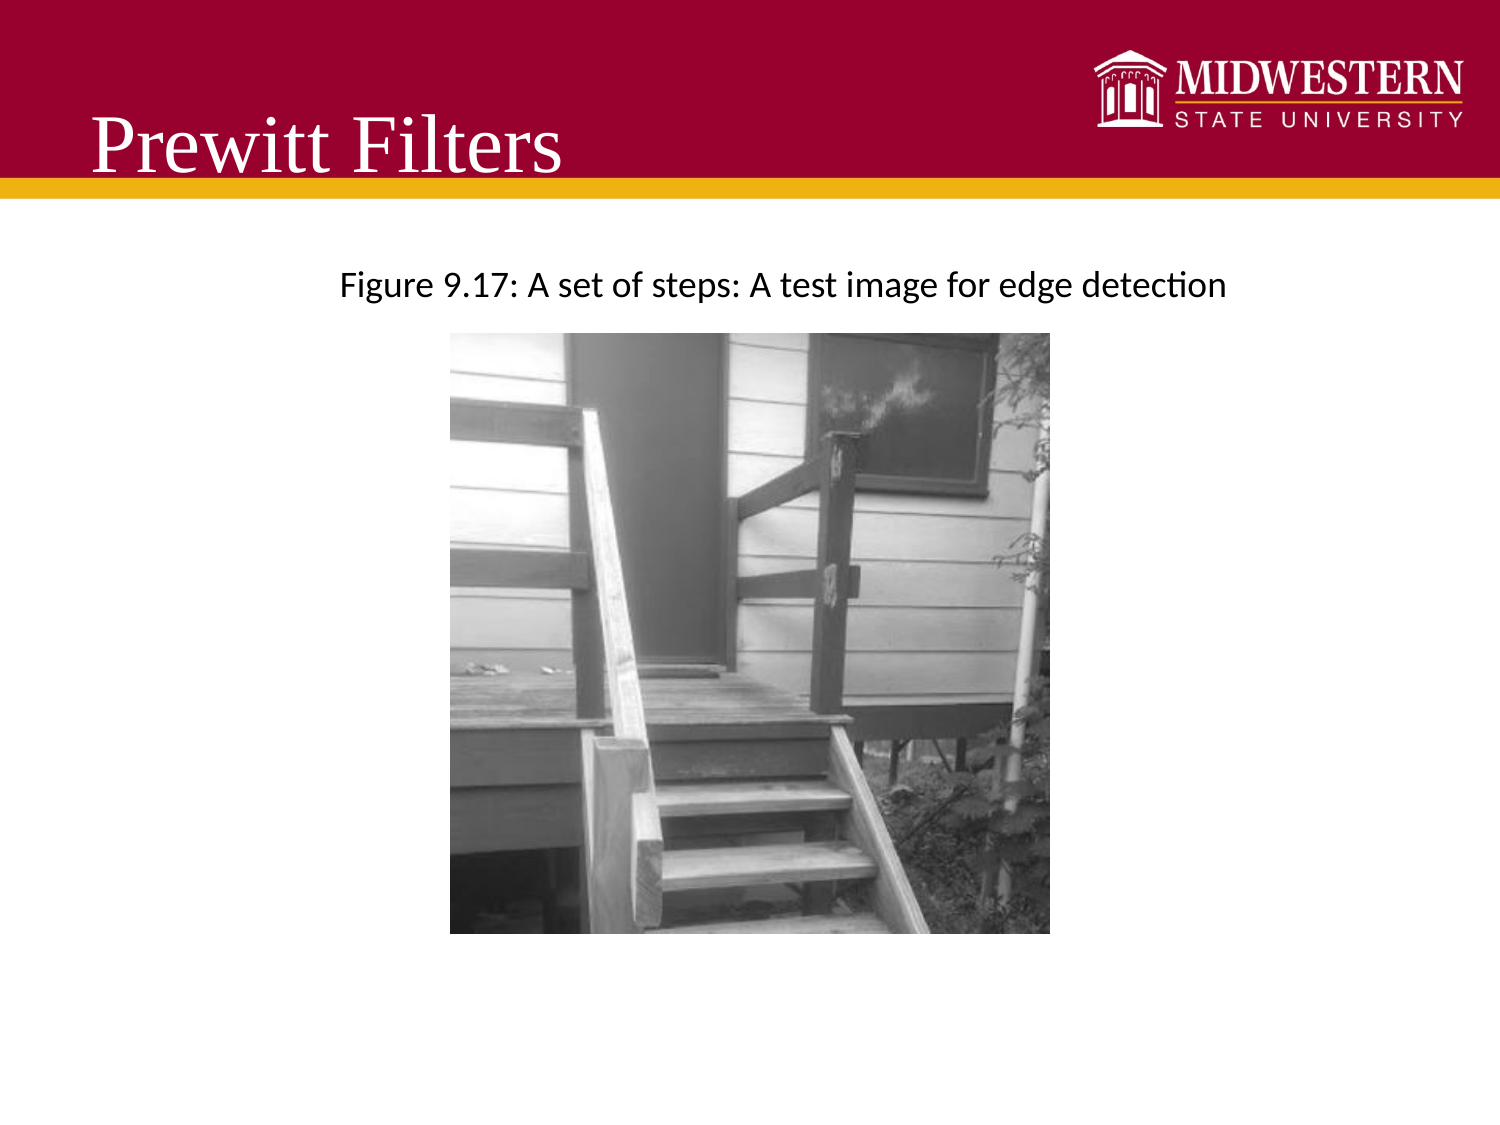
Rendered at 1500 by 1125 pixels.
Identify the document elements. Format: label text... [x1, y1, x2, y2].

title Prewitt Filters [75, 45, 1425, 233]
text_box Figure 9.17: A set of steps: A test image for edge detection [324, 252, 1275, 313]
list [449, 333, 1051, 934]
picture [0, 0, 1500, 1125]
